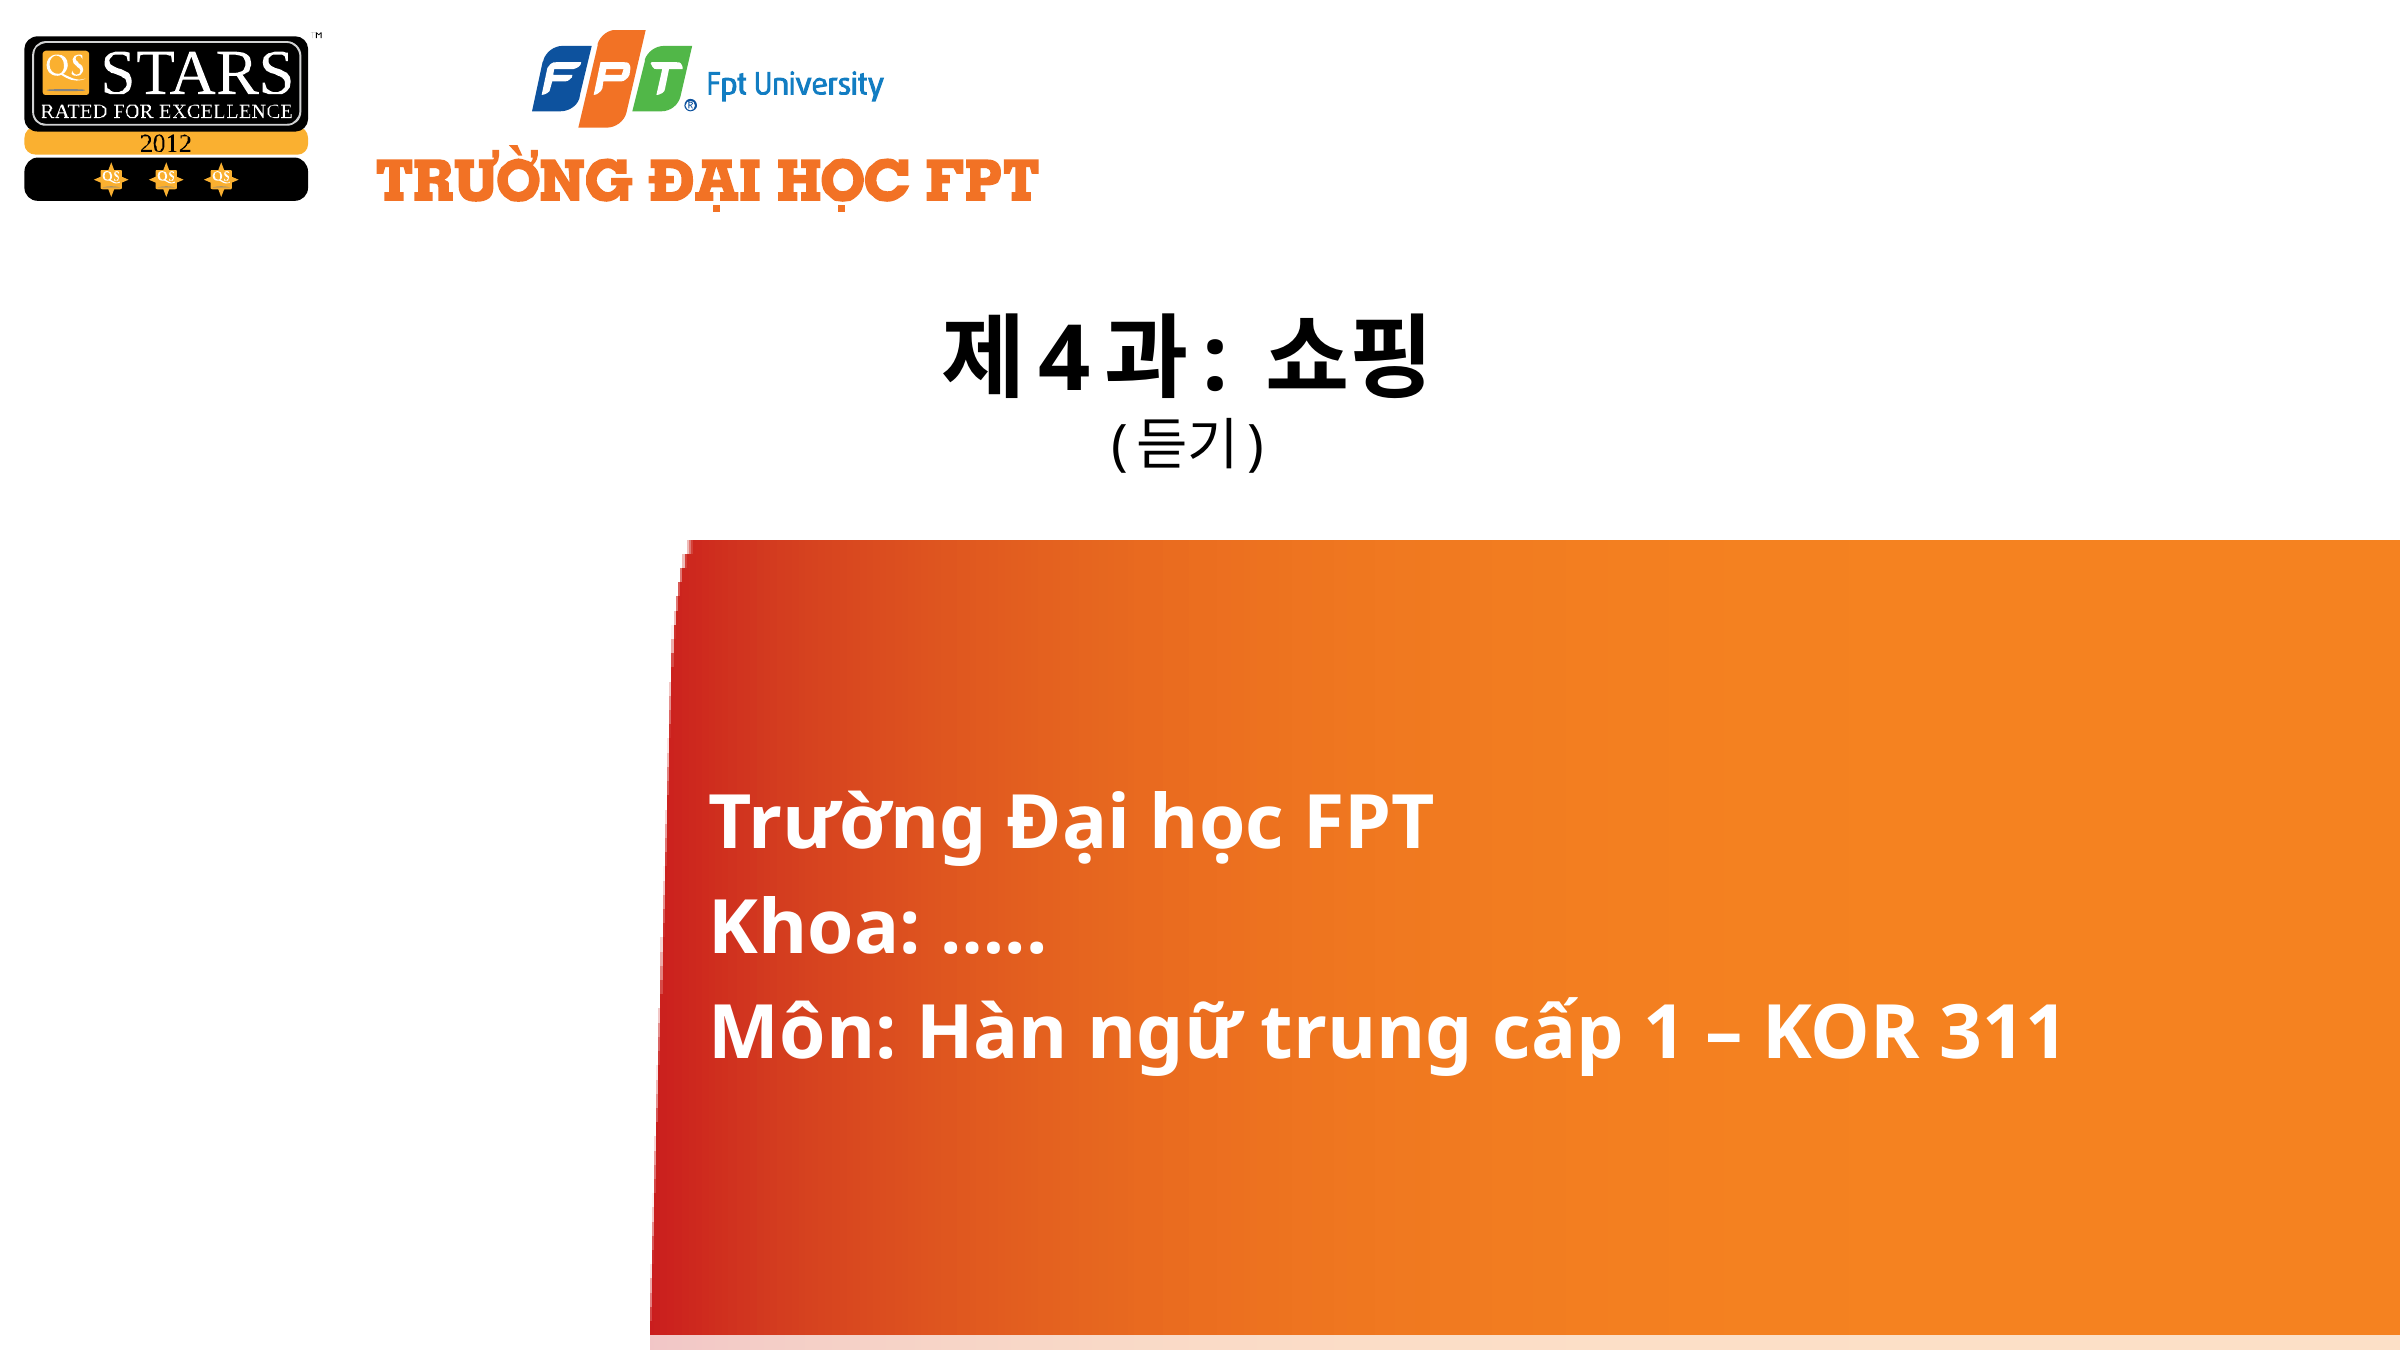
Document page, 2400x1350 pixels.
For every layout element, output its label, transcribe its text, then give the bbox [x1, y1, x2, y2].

title 제4과: 쇼핑 (듣기) [425, 287, 1950, 488]
picture [650, 540, 2400, 1350]
subtitle Trường Đại học FPT Khoa: ….. Môn: Hàn ngữ trung cấp 1 – KOR 311 [687, 762, 2375, 1100]
